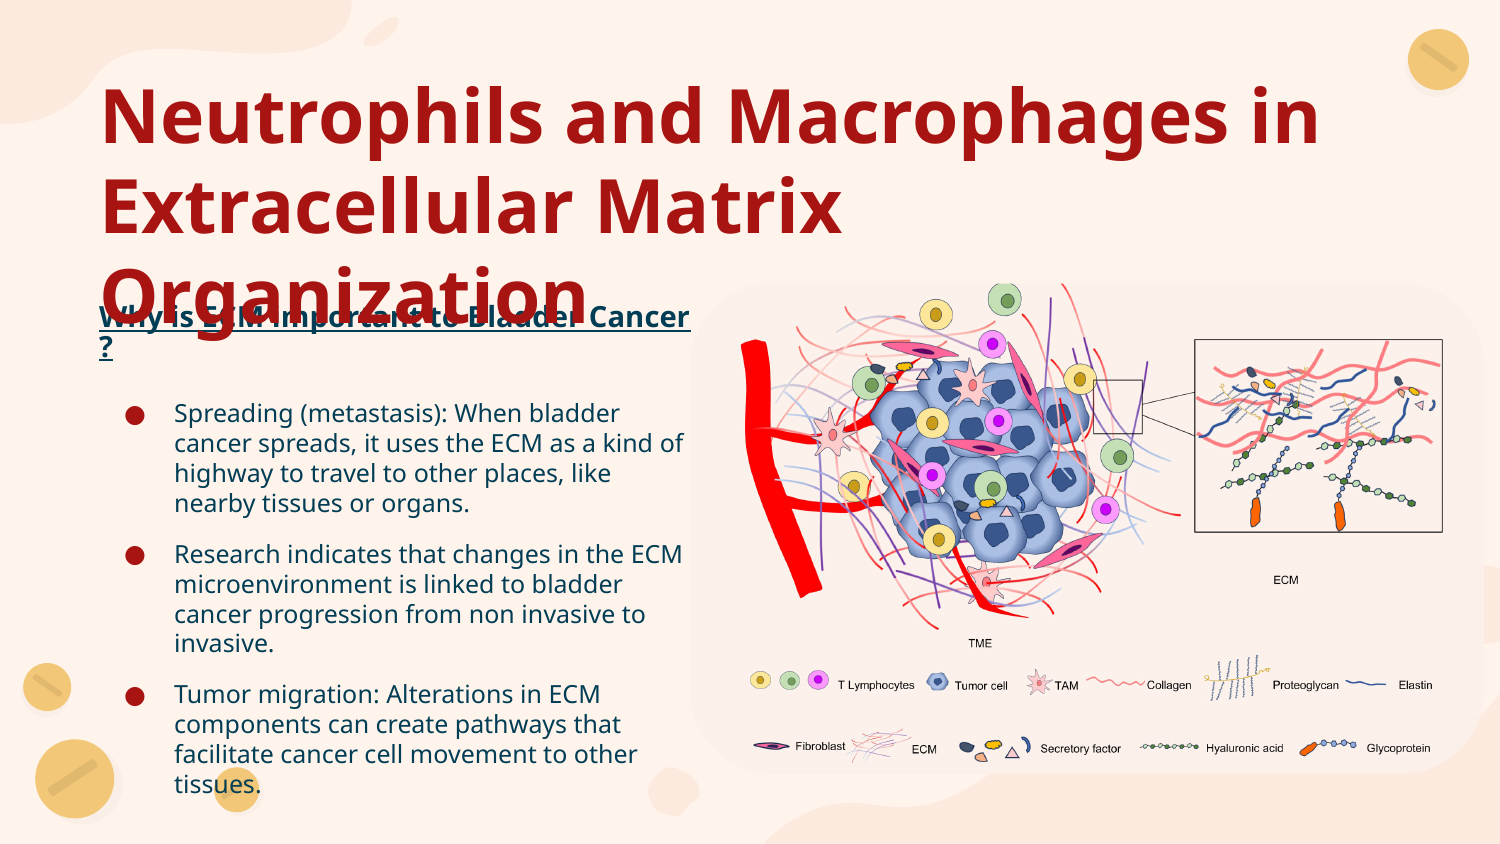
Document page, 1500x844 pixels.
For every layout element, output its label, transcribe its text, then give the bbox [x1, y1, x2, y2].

list Why is ECM important to Bladder Cancer? Spreading (metastasis): When bladder cancer spreads, it uses the ECM as a kind of highway to travel to other places, like nearby tissues or organs. Research indicates that changes in the ECM microenvironment is linked to bladder cancer progression from non invasive to invasive. Tumor migration: Alterations in ECM components can create pathways that facilitate cancer cell movement to other tissues. [84, 283, 715, 796]
title Neutrophils and Macrophages in Extracellular Matrix Organization [84, 53, 1348, 161]
picture [690, 283, 1484, 774]
